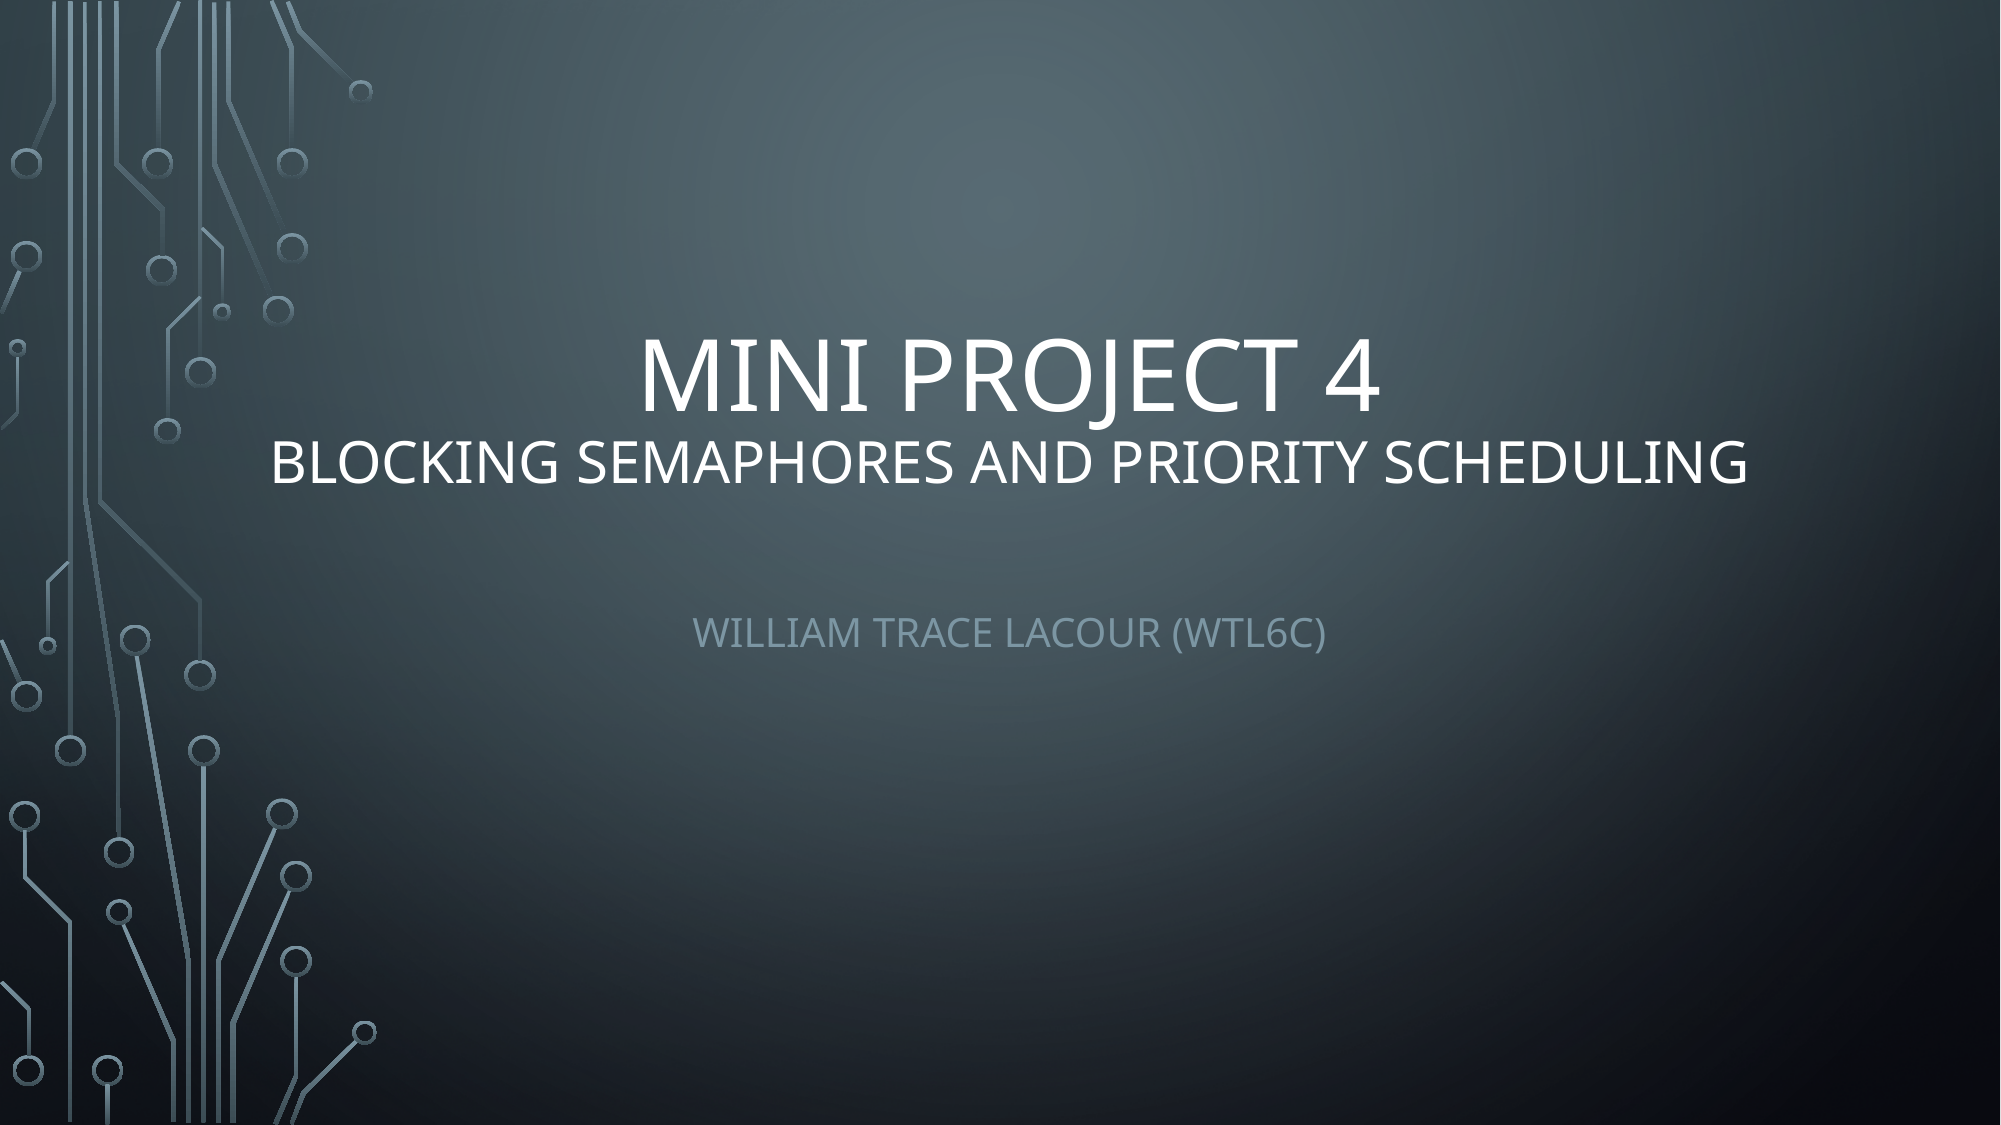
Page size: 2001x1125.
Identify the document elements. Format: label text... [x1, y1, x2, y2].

subtitle William Trace LaCour (WTL6C) [288, 589, 1731, 663]
title MINI PROJECT 4 Blocking Semaphores and priority scheduling [196, 312, 1823, 510]
